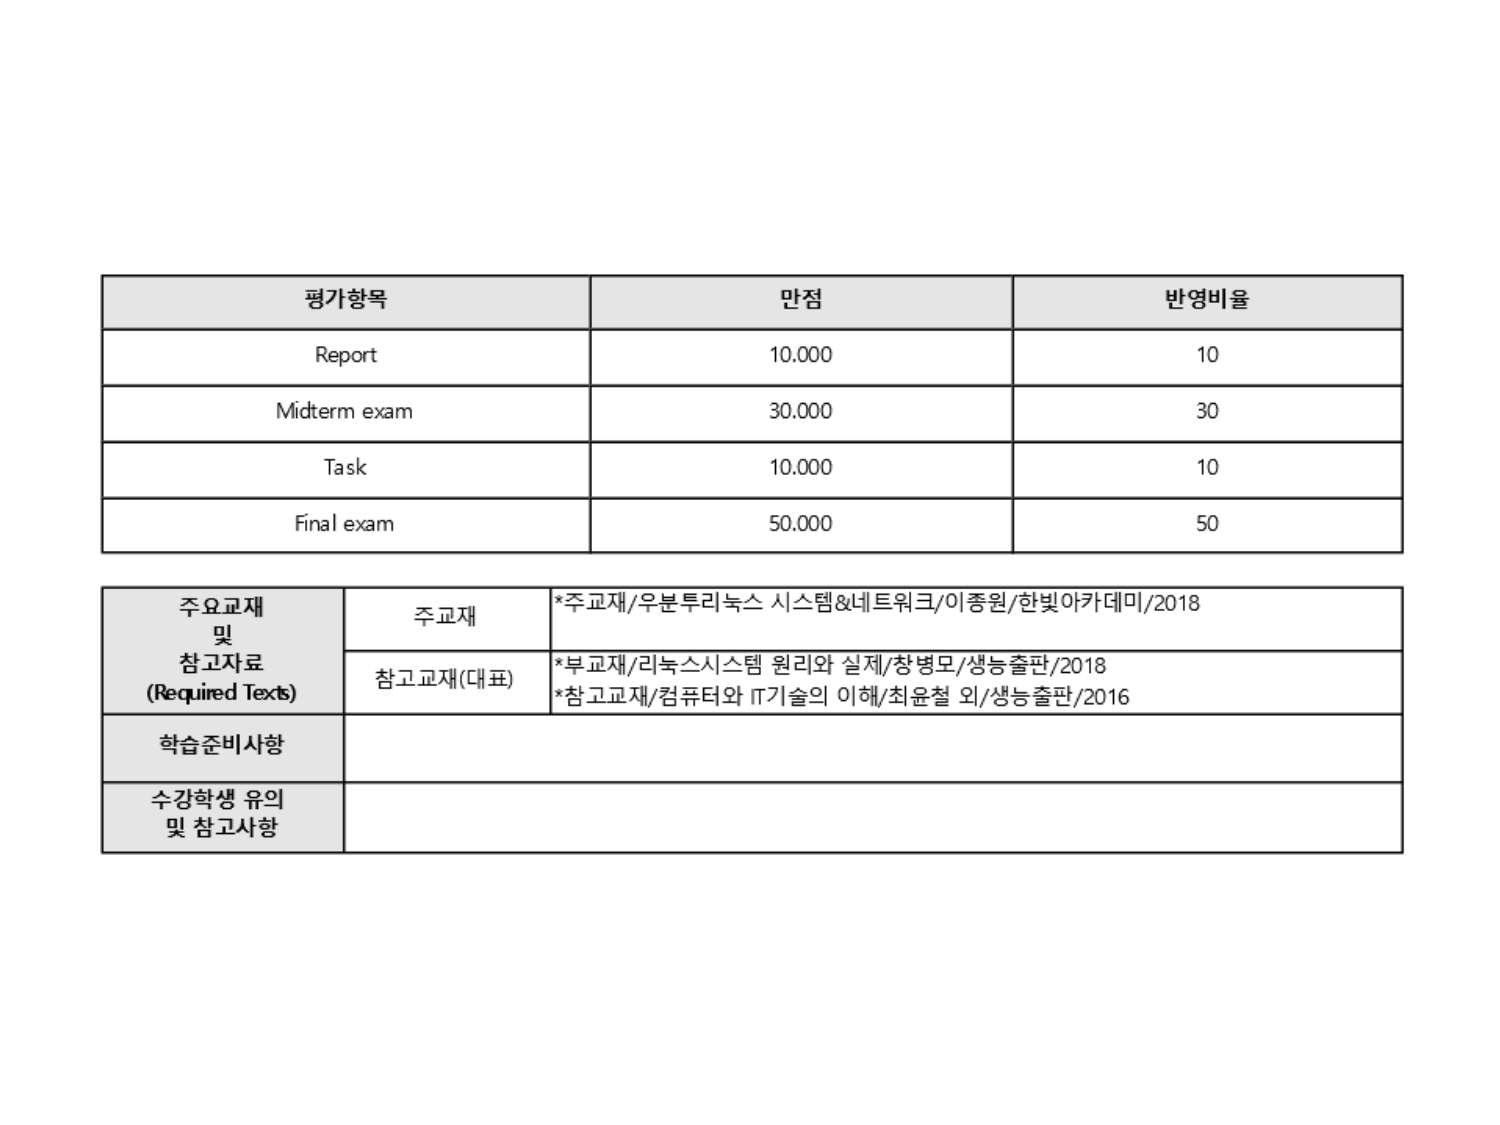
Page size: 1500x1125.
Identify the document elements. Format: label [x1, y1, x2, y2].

picture [85, 255, 1415, 869]
